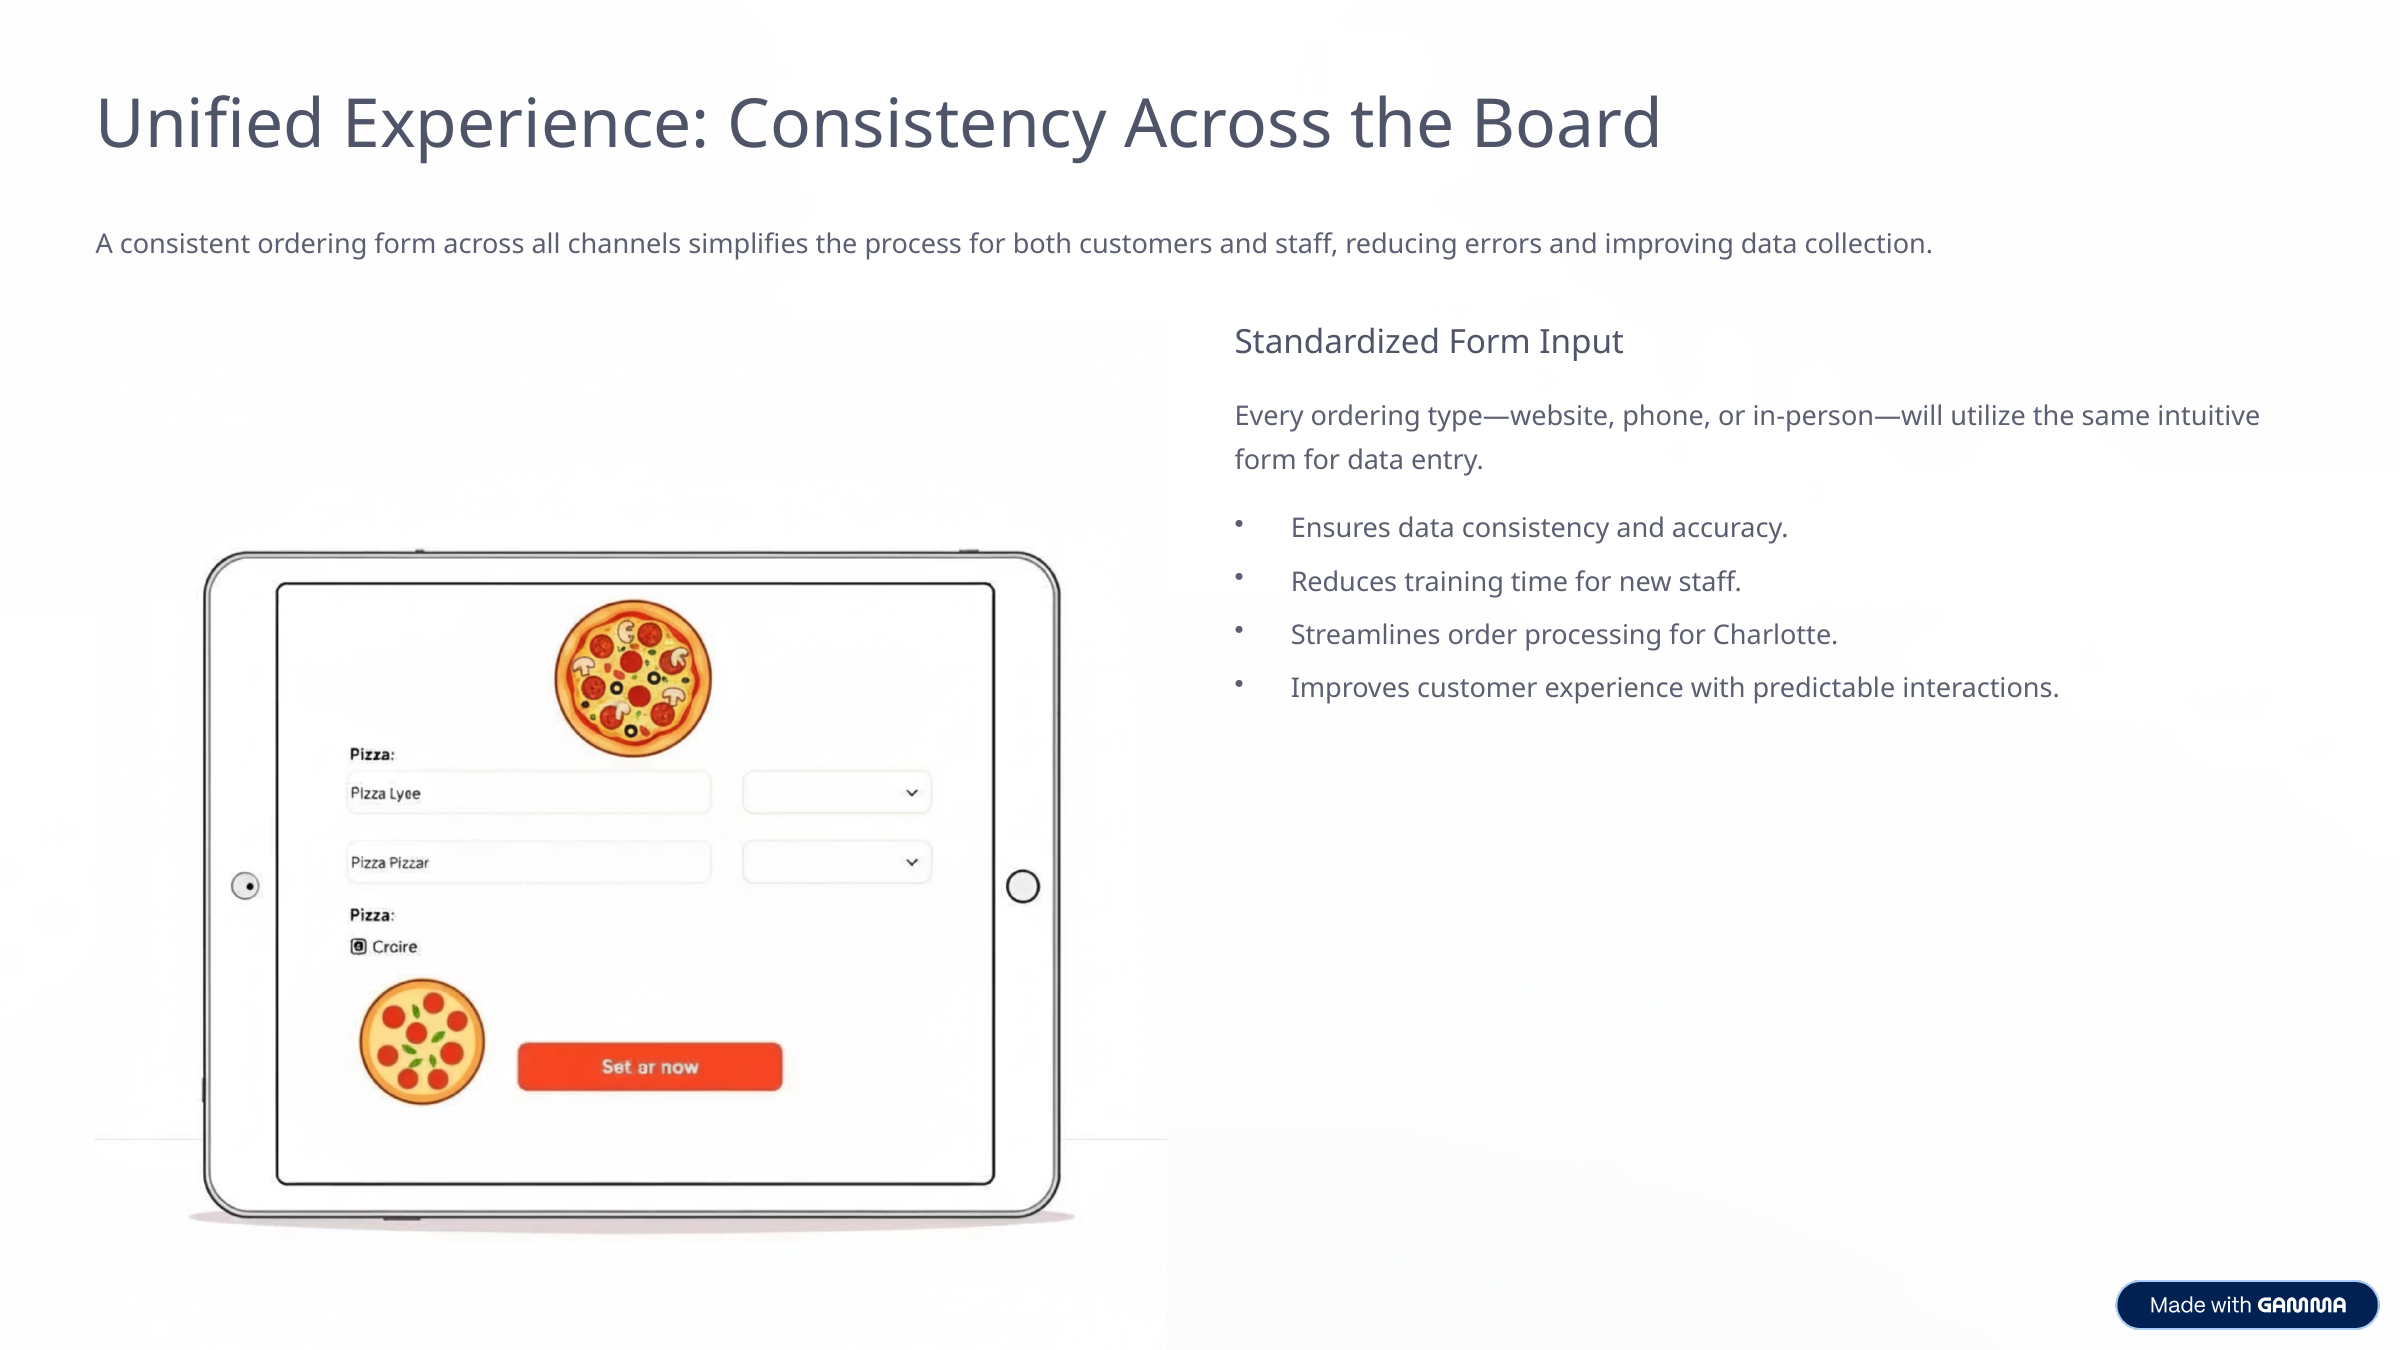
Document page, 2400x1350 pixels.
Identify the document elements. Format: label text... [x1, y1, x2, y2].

text_box Every ordering type—website, phone, or in-person—will utilize the same intuitive form for data entry. [1234, 387, 2306, 475]
text_box Ensures data consistency and accuracy. [1234, 499, 2306, 544]
picture [95, 320, 1167, 1350]
text_box A consistent ordering form across all channels simplifies the process for both customers and staff, reducing errors and improving data collection. [95, 215, 2305, 260]
text_box Standardized Form Input [1234, 317, 1635, 360]
text_box Unified Experience: Consistency Across the Board [95, 75, 1697, 161]
text_box Streamlines order processing for Charlotte. [1234, 606, 2306, 650]
text_box Reduces training time for new staff. [1234, 552, 2306, 597]
picture [2106, 1271, 2389, 1339]
text_box Improves customer experience with predictable interactions. [1234, 659, 2306, 704]
